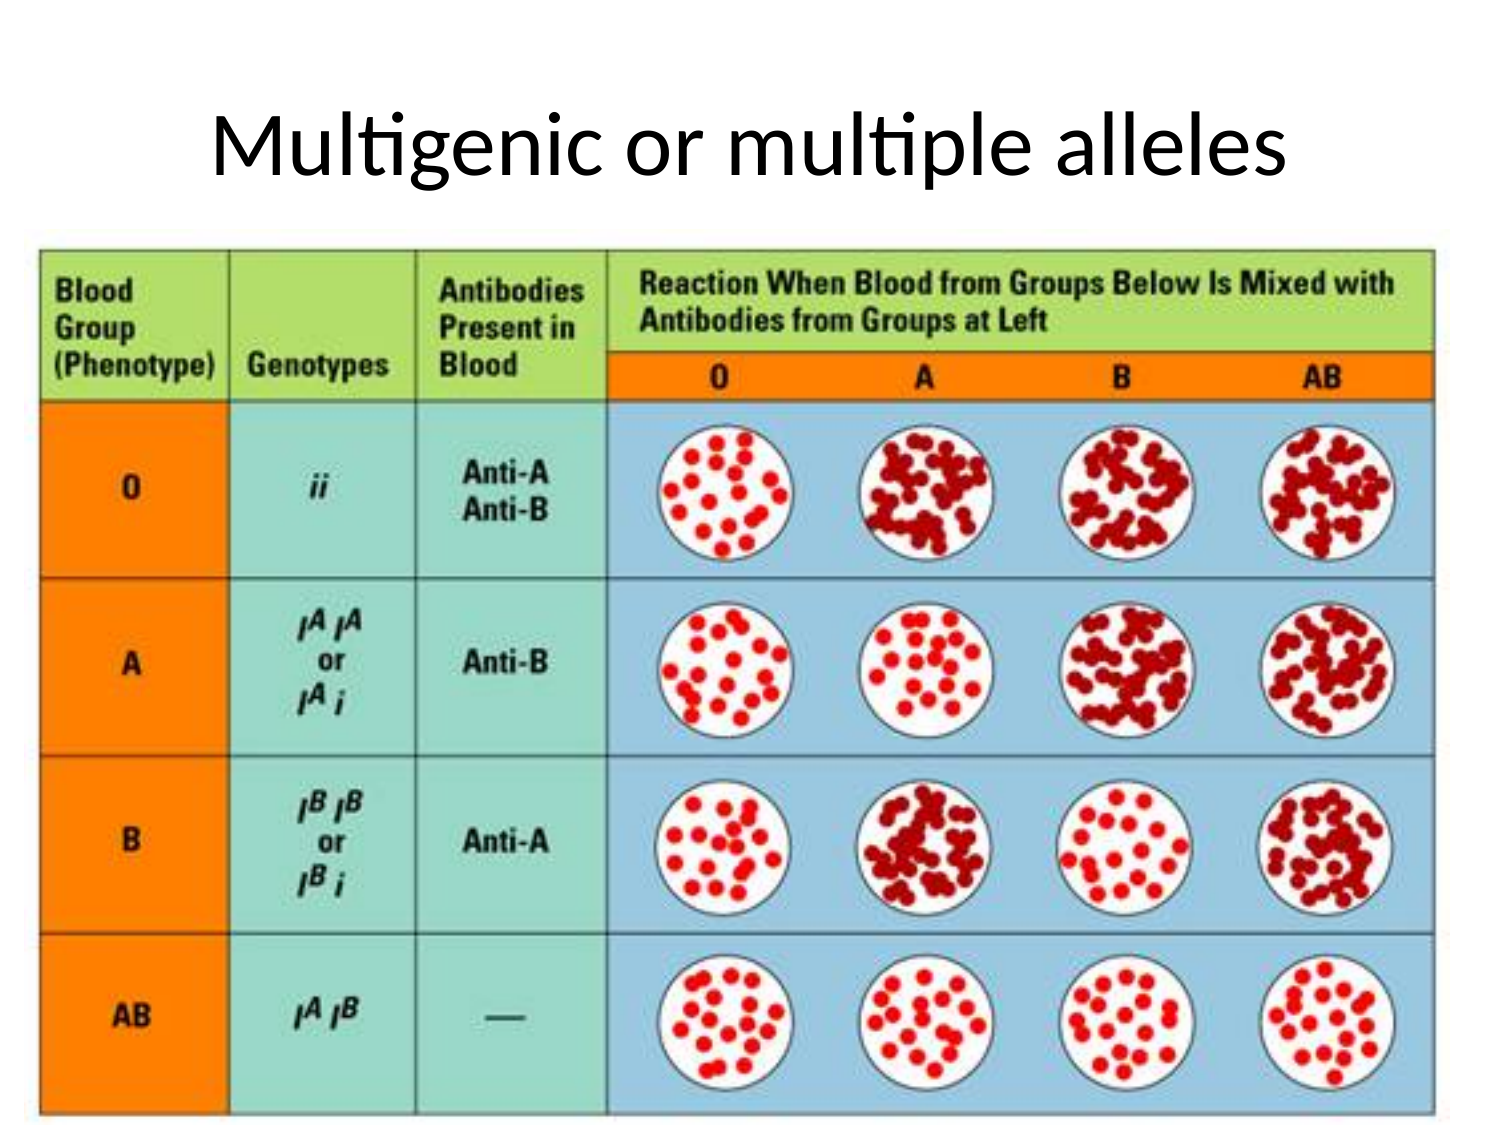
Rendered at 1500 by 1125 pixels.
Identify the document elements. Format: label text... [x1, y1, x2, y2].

title Multigenic or multiple alleles [75, 45, 1425, 227]
picture [24, 229, 1450, 1125]
